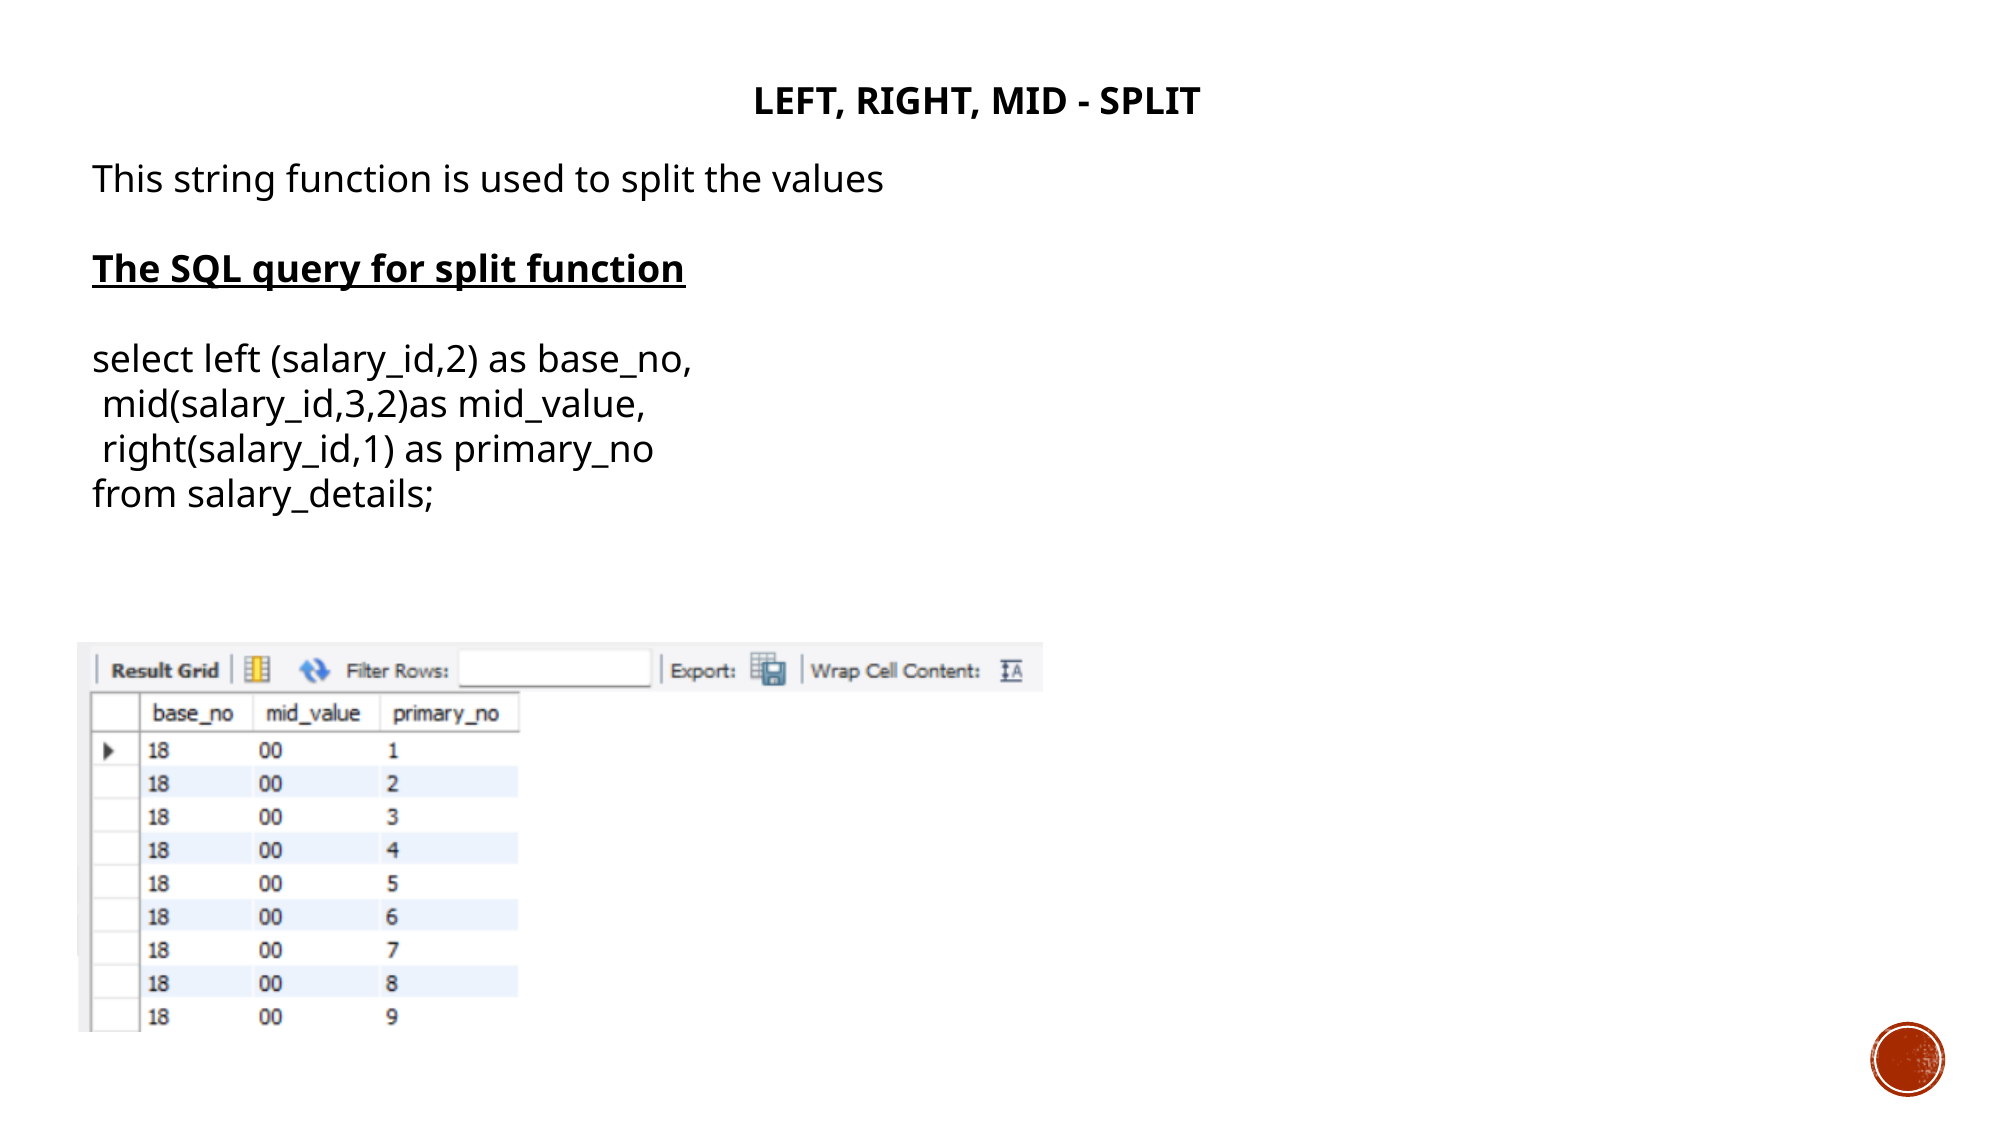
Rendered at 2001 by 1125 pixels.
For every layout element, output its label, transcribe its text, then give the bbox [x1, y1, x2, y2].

picture [77, 642, 1043, 1032]
text_box LEFT, RIGHT, MID - SPLIT [76, 67, 1878, 133]
text_box This string function is used to split the values The SQL query for split function select left (salary_id,2) as base_no, mid(salary_id,3,2)as mid_value, right(salary_id,1) as primary_no from salary_details; [76, 147, 1878, 612]
